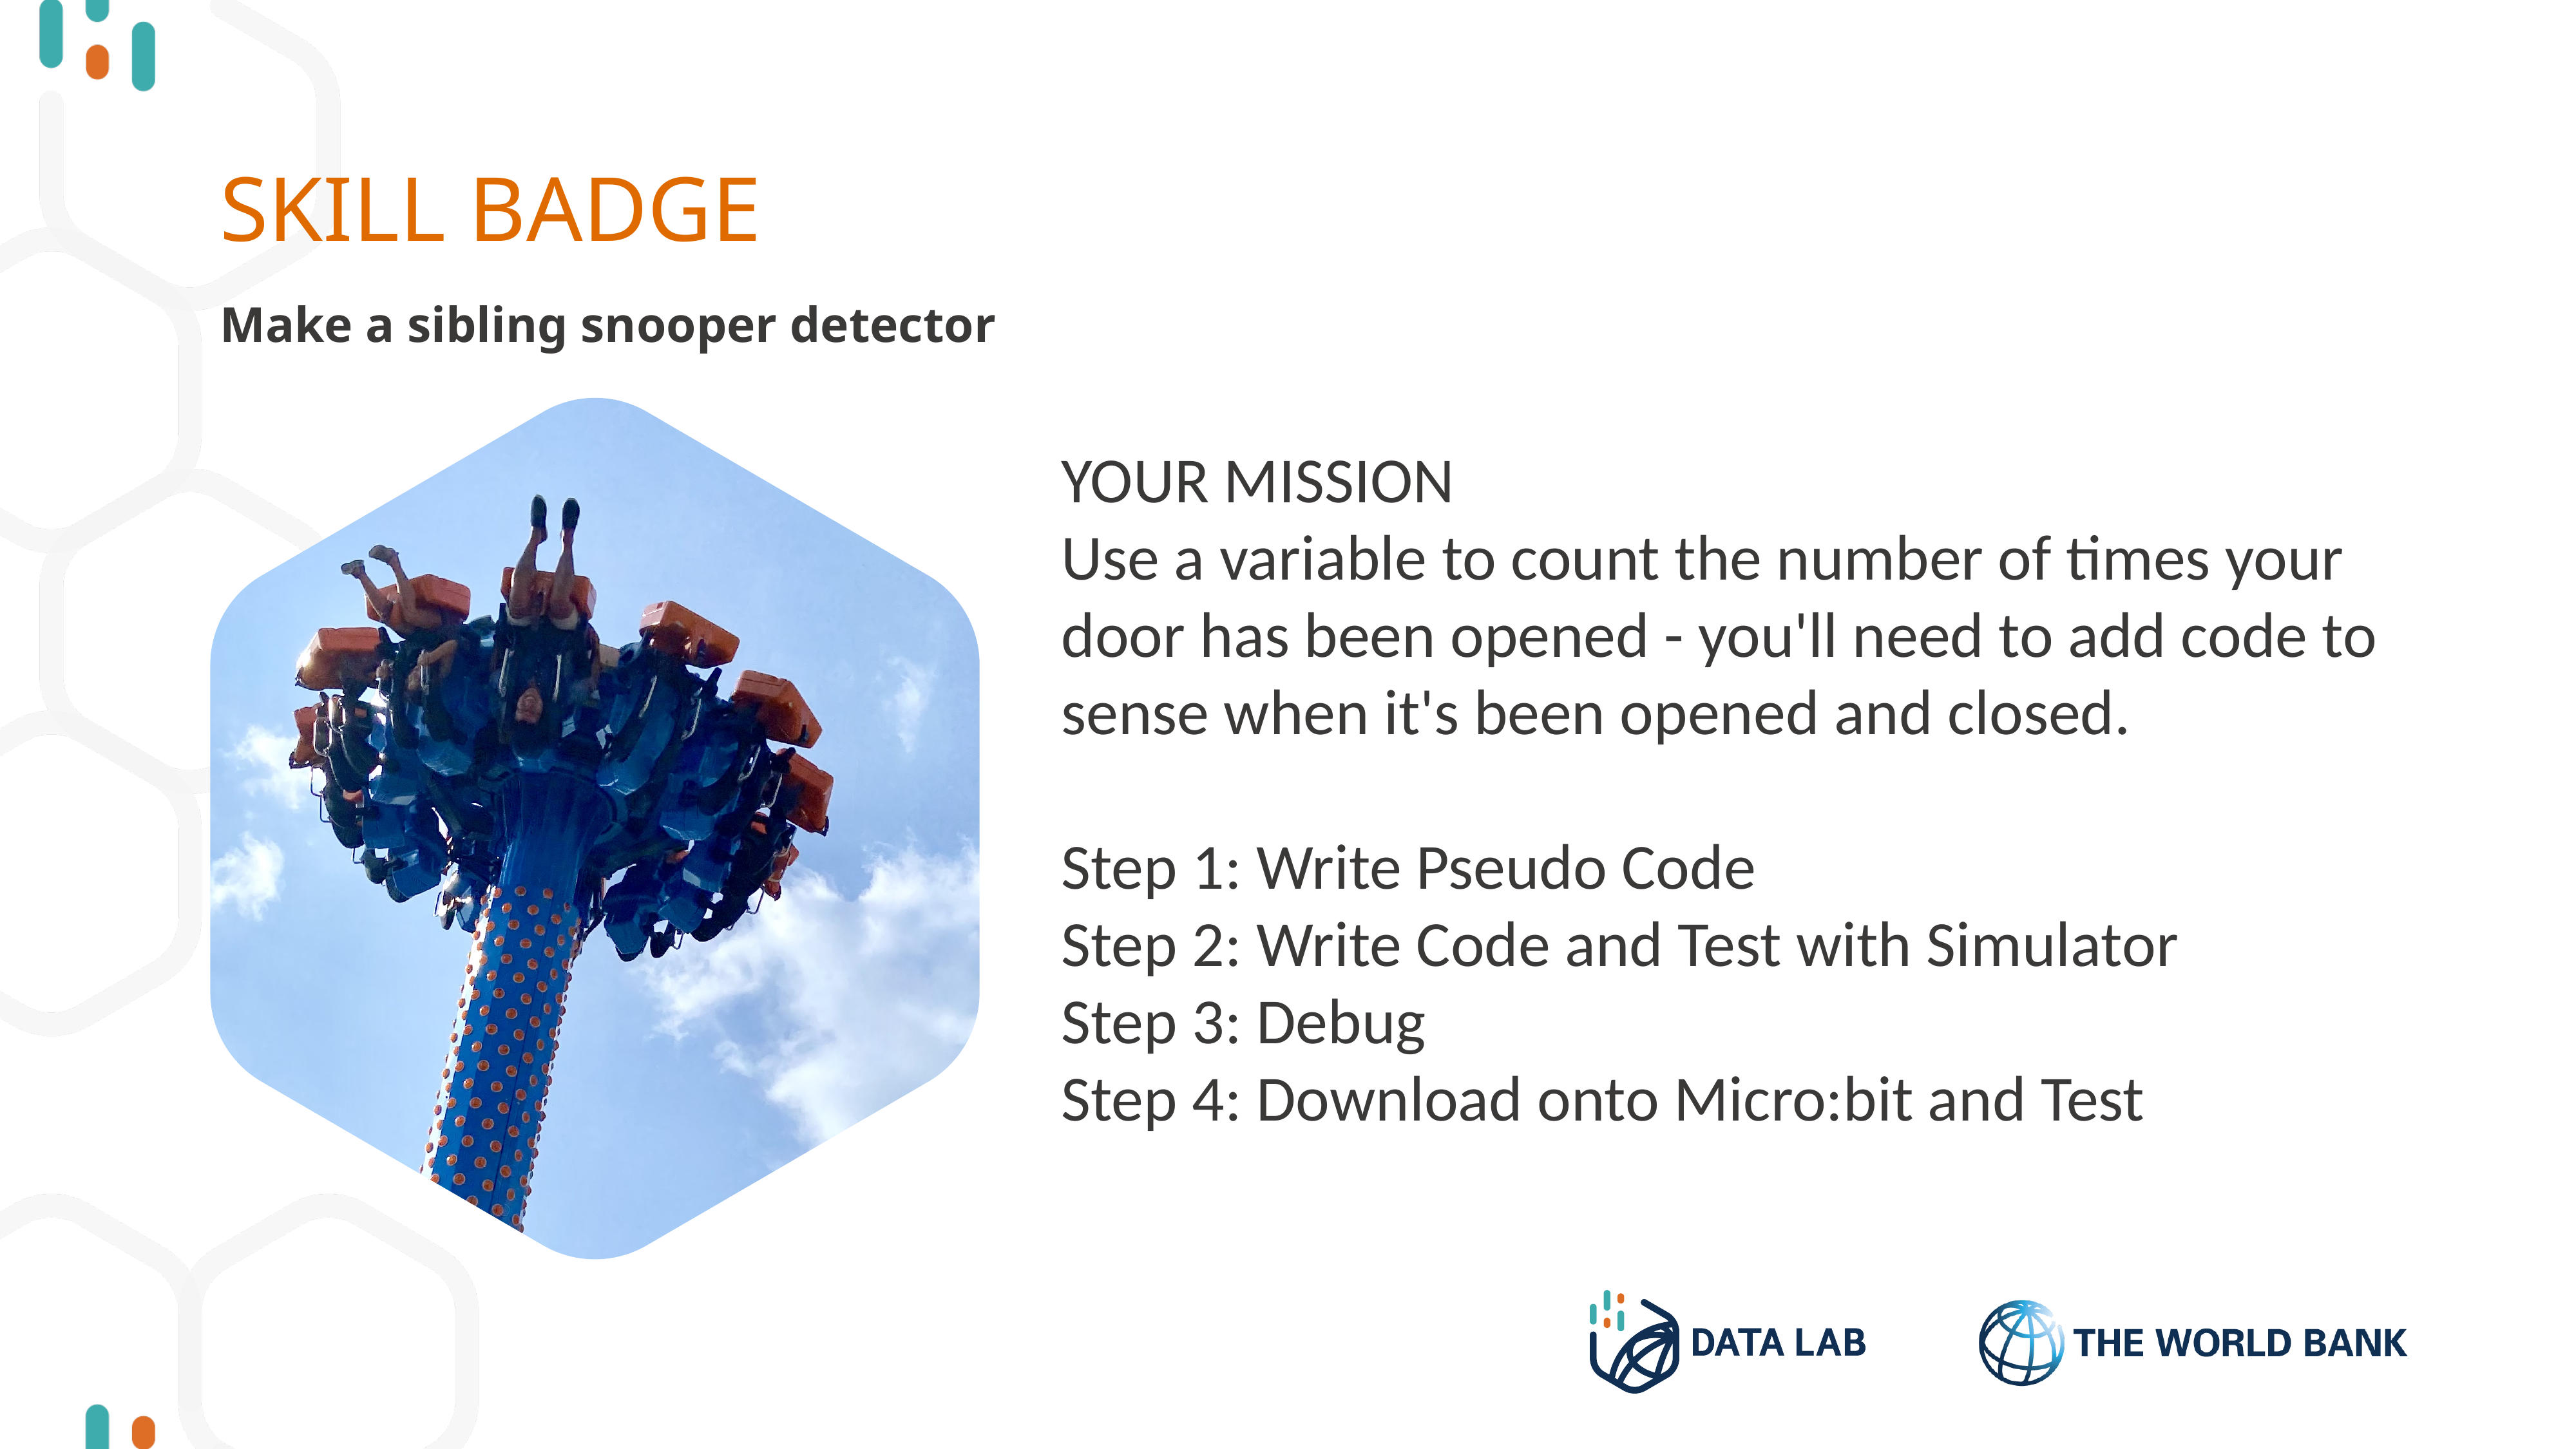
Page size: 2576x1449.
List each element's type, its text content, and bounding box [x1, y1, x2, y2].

picture [1562, 1262, 1893, 1421]
title SKILL BADGE [210, 149, 2379, 265]
text_box YOUR MISSION Use a variable to count the number of times your door has been opened - you'll need to add code to sense when it's been opened and closed. Step 1: Write Pseudo Code Step 2: Write Code and Test with Simulator Step 3: Debug Step 4: Download onto Micro:bit and Test [1051, 433, 2448, 1216]
picture [1925, 1269, 2456, 1409]
list Make a sibling snooper detector [210, 265, 2379, 359]
picture [0, 0, 980, 1449]
